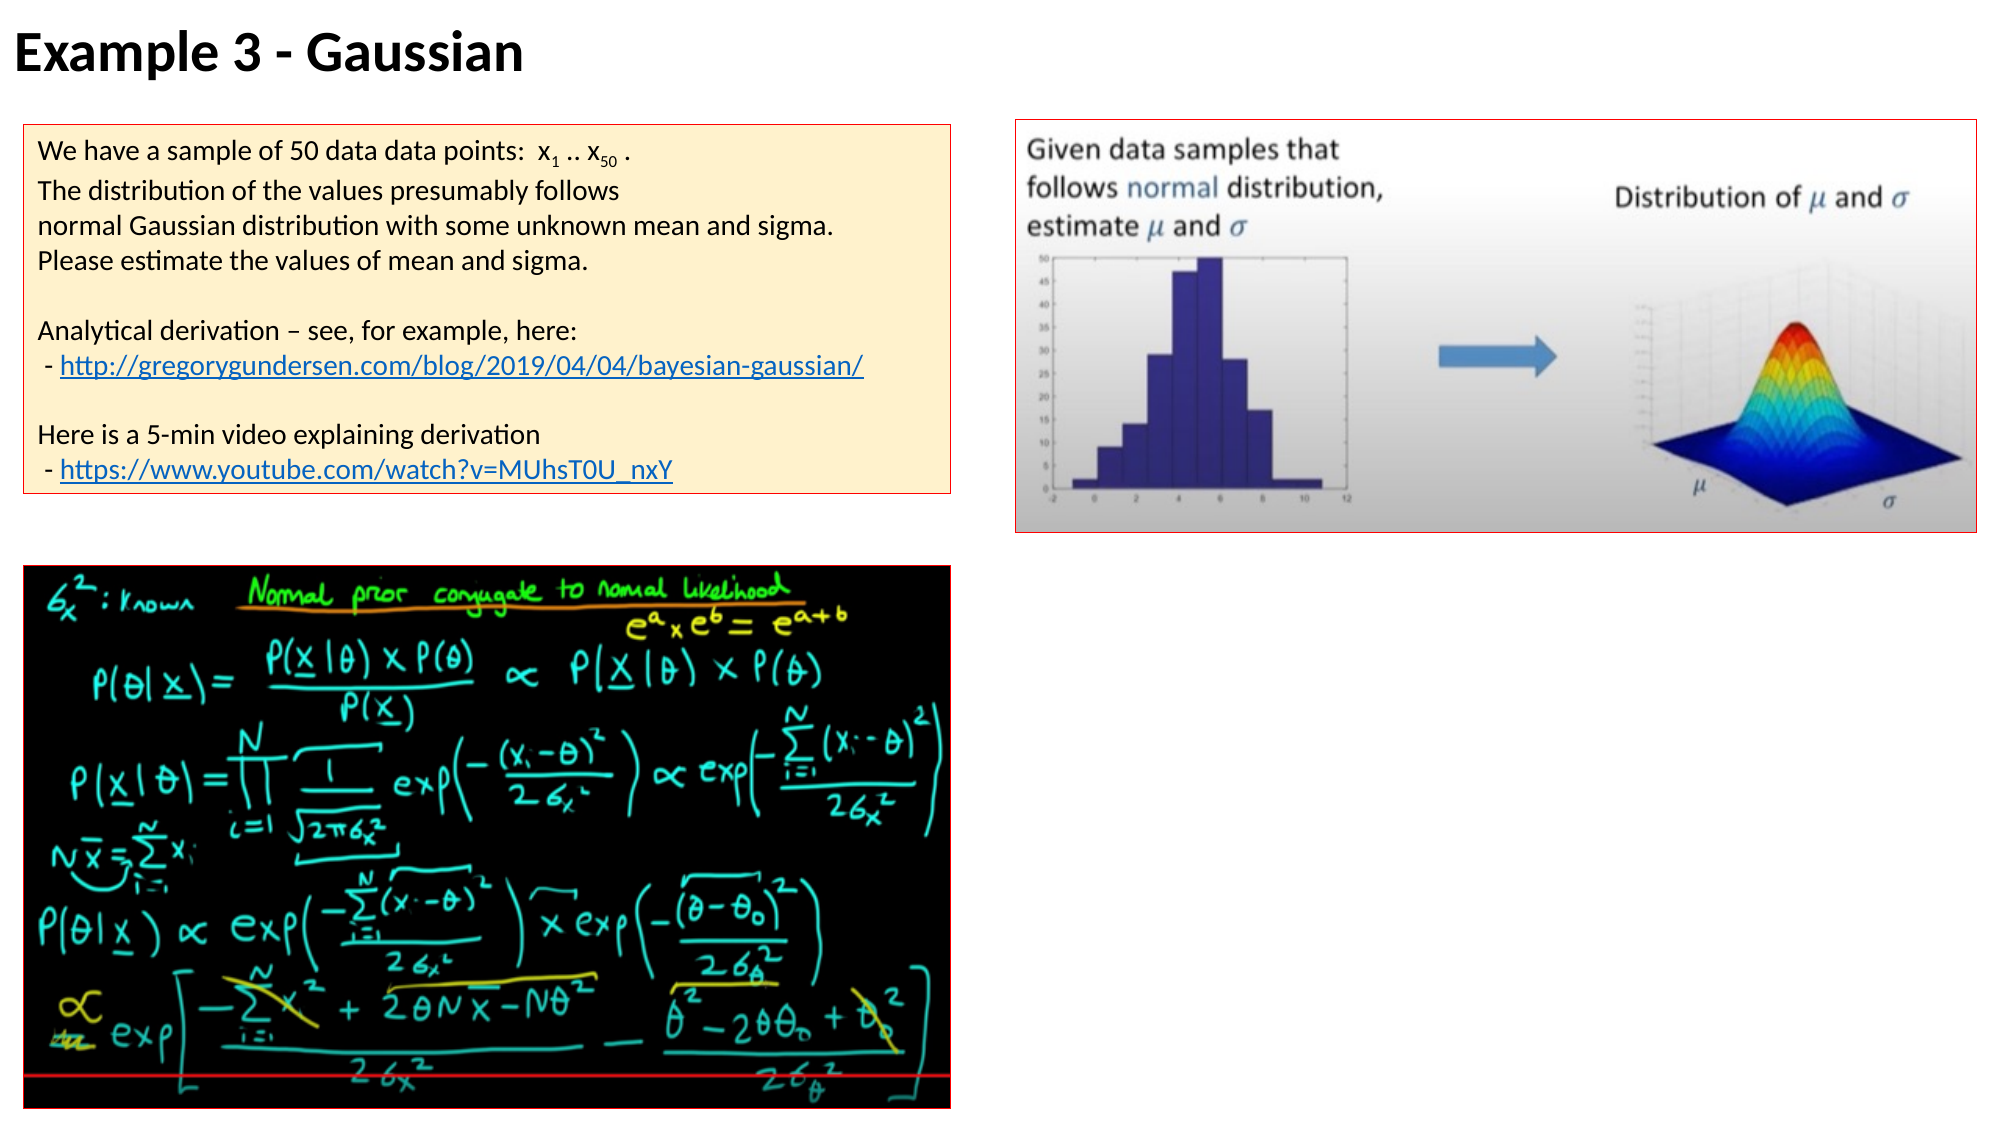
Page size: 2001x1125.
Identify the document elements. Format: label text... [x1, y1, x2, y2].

picture [1015, 119, 1978, 533]
picture [22, 564, 951, 1109]
text_box We have a sample of 50 data data points: x1 .. x50 . The distribution of the values presumably follows normal Gaussian distribution with some unknown mean and sigma. Please estimate the values of mean and sigma. Analytical derivation – see, for example, here: - http://gregorygundersen.com/blog/2019/04/04/bayesian-gaussian/ Here is a 5-min video explaining derivation - https://www.youtube.com/watch?v=MUhsT0U_nxY [23, 124, 951, 494]
text_box Example 3 - Gaussian [0, 6, 590, 91]
